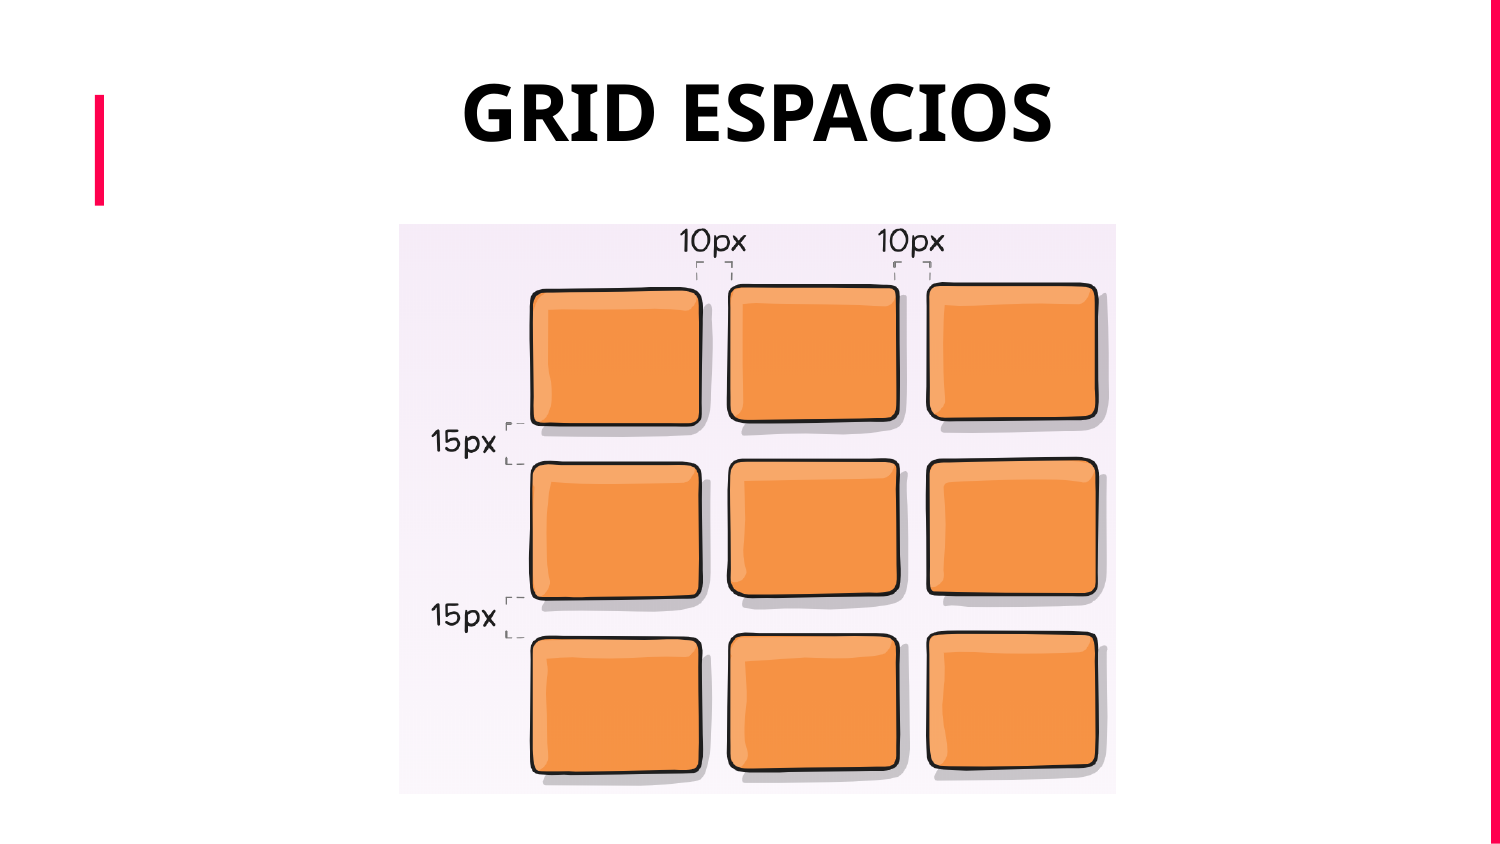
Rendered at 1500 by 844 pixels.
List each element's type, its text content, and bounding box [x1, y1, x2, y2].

picture [399, 223, 1116, 794]
text_box GRID ESPACIOS [113, 33, 1402, 148]
